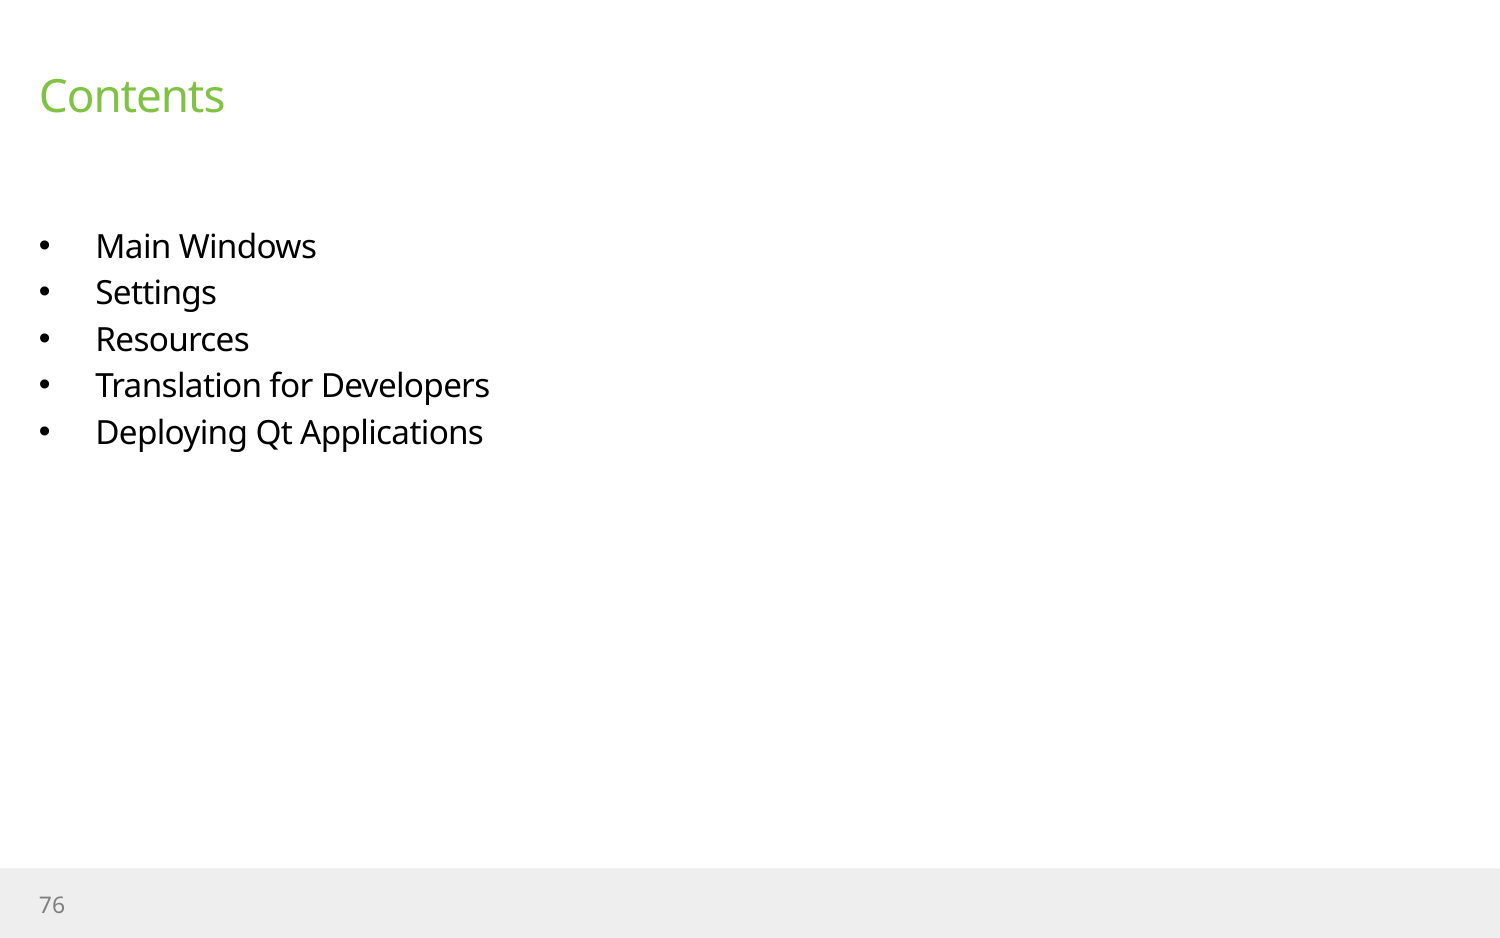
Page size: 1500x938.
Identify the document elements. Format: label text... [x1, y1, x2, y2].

list Main Windows Settings Resources Translation for Developers Deploying Qt Applications [39, 224, 1471, 846]
title Contents [39, 66, 1052, 195]
slide_number 76 [39, 892, 410, 921]
